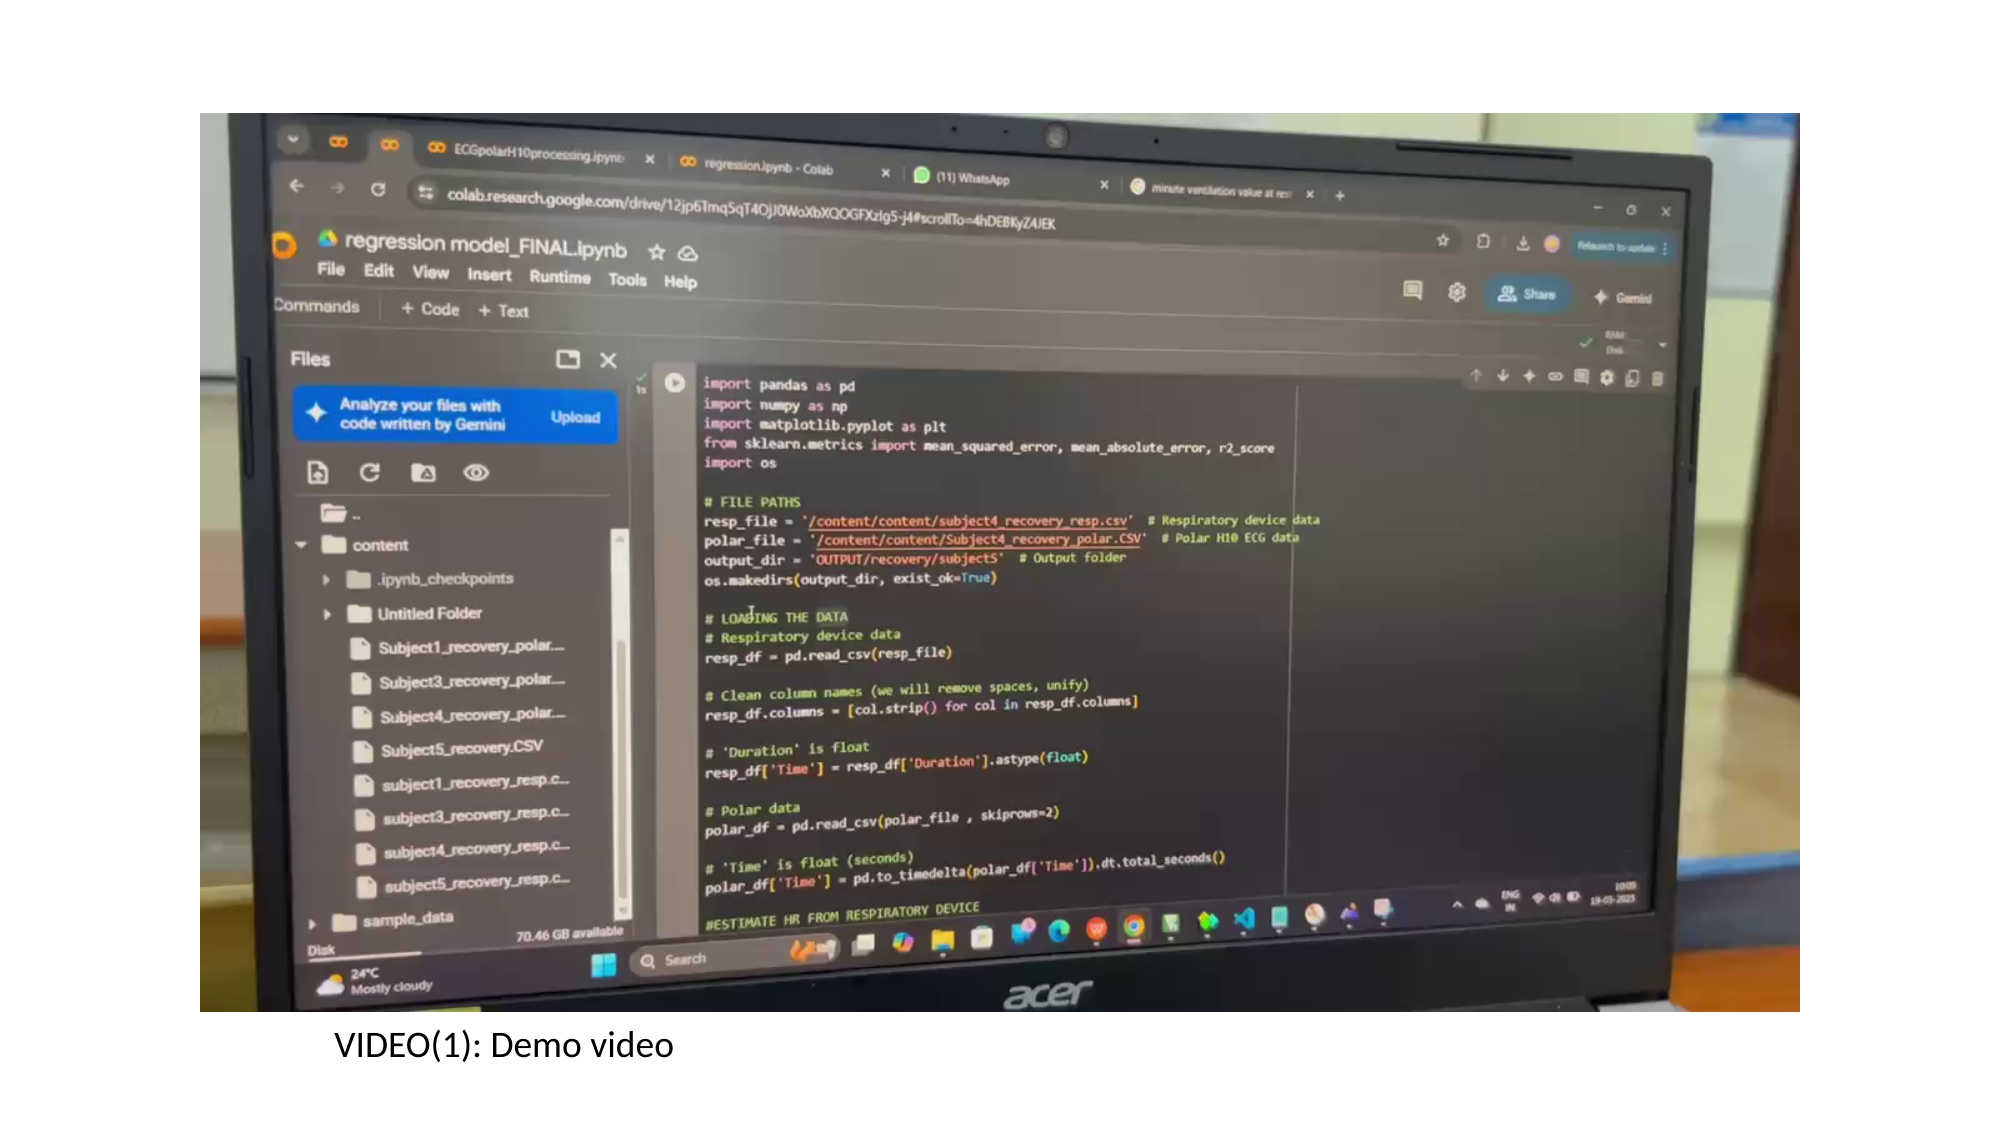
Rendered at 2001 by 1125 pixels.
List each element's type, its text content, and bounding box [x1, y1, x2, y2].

text_box VIDEO(1): Demo video [319, 1013, 987, 1073]
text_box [199, 112, 1800, 1013]
